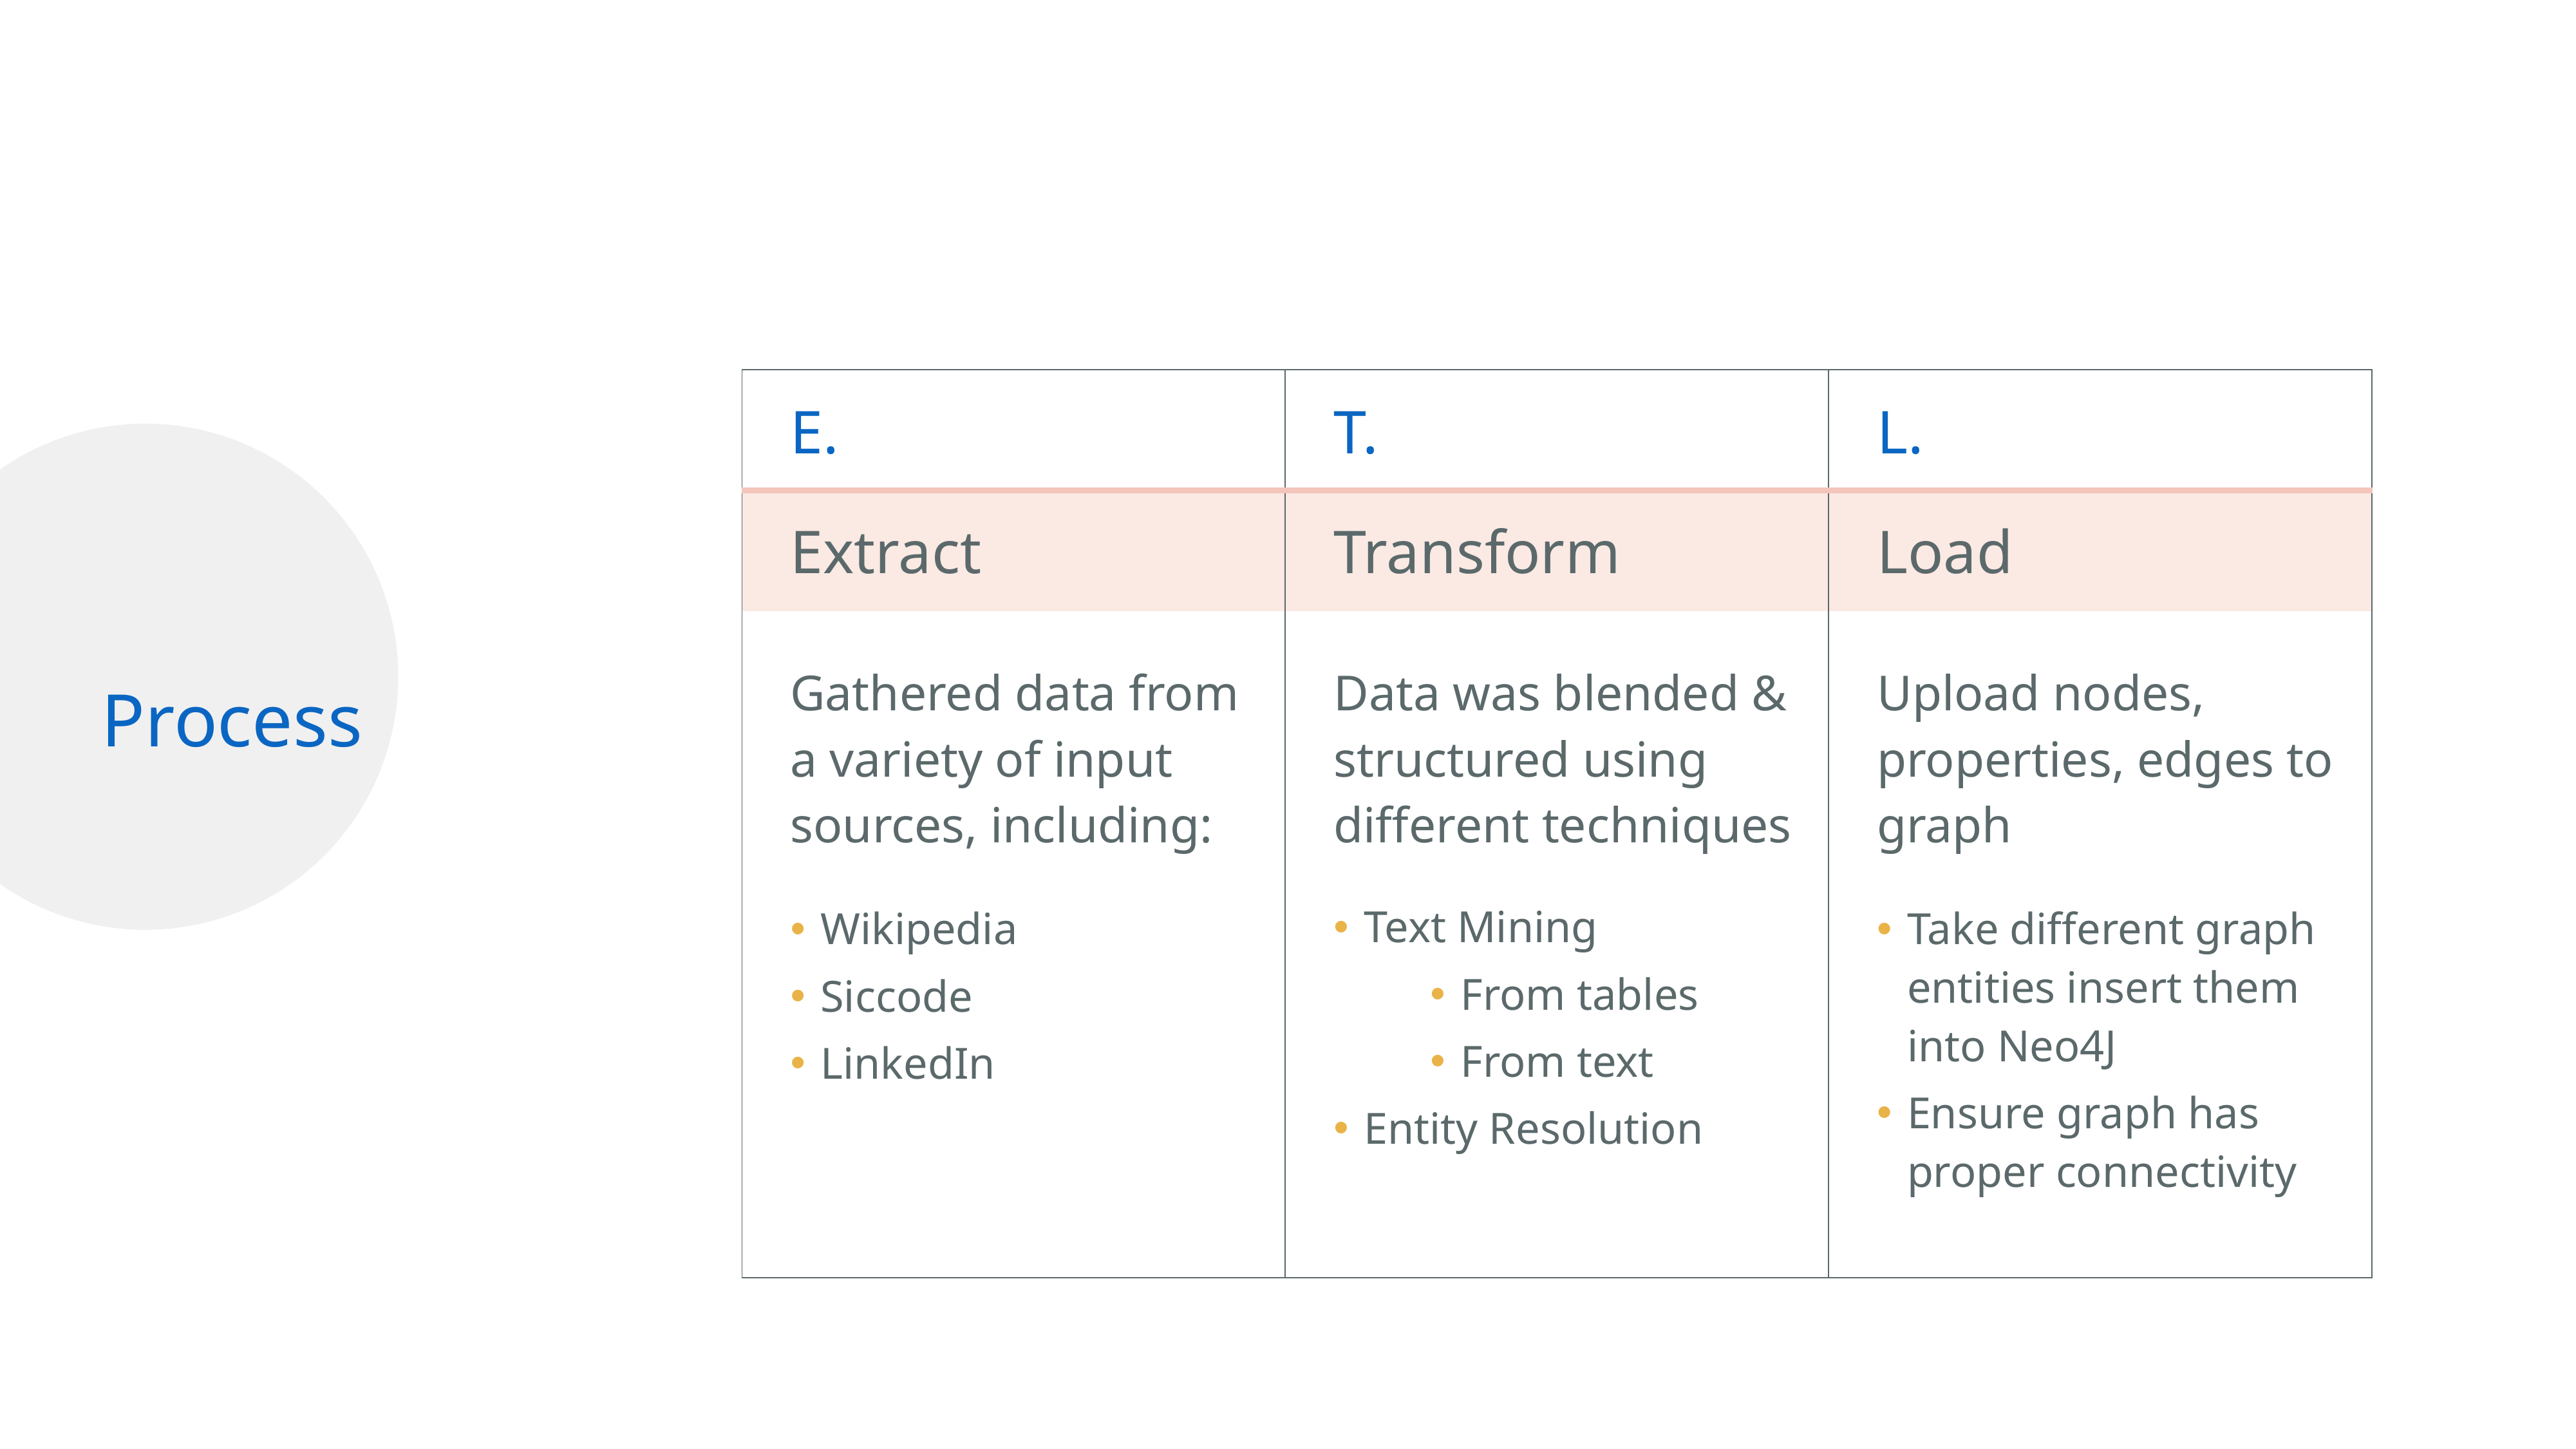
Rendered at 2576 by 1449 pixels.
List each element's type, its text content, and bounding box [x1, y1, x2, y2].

table_header T. [1286, 370, 1828, 488]
table_cell Upload nodes, properties, edges to graph Take different graph entities insert them into Neo4J Ensure graph has proper connectivity [1829, 611, 2371, 1277]
table_cell Transform [1286, 493, 1828, 611]
text_box Process [101, 602, 742, 761]
table_cell Extract [742, 493, 1284, 611]
table_cell Gathered data from a variety of input sources, including: Wikipedia Siccode LinkedIn [742, 611, 1284, 1277]
table_header L. [1829, 370, 2371, 488]
text_box [0, 422, 388, 931]
table_cell Load [1829, 493, 2371, 611]
table_cell Data was blended & structured using different techniques Text Mining From tables From text Entity Resolution [1286, 611, 1828, 1277]
table_header E. [742, 370, 1284, 488]
